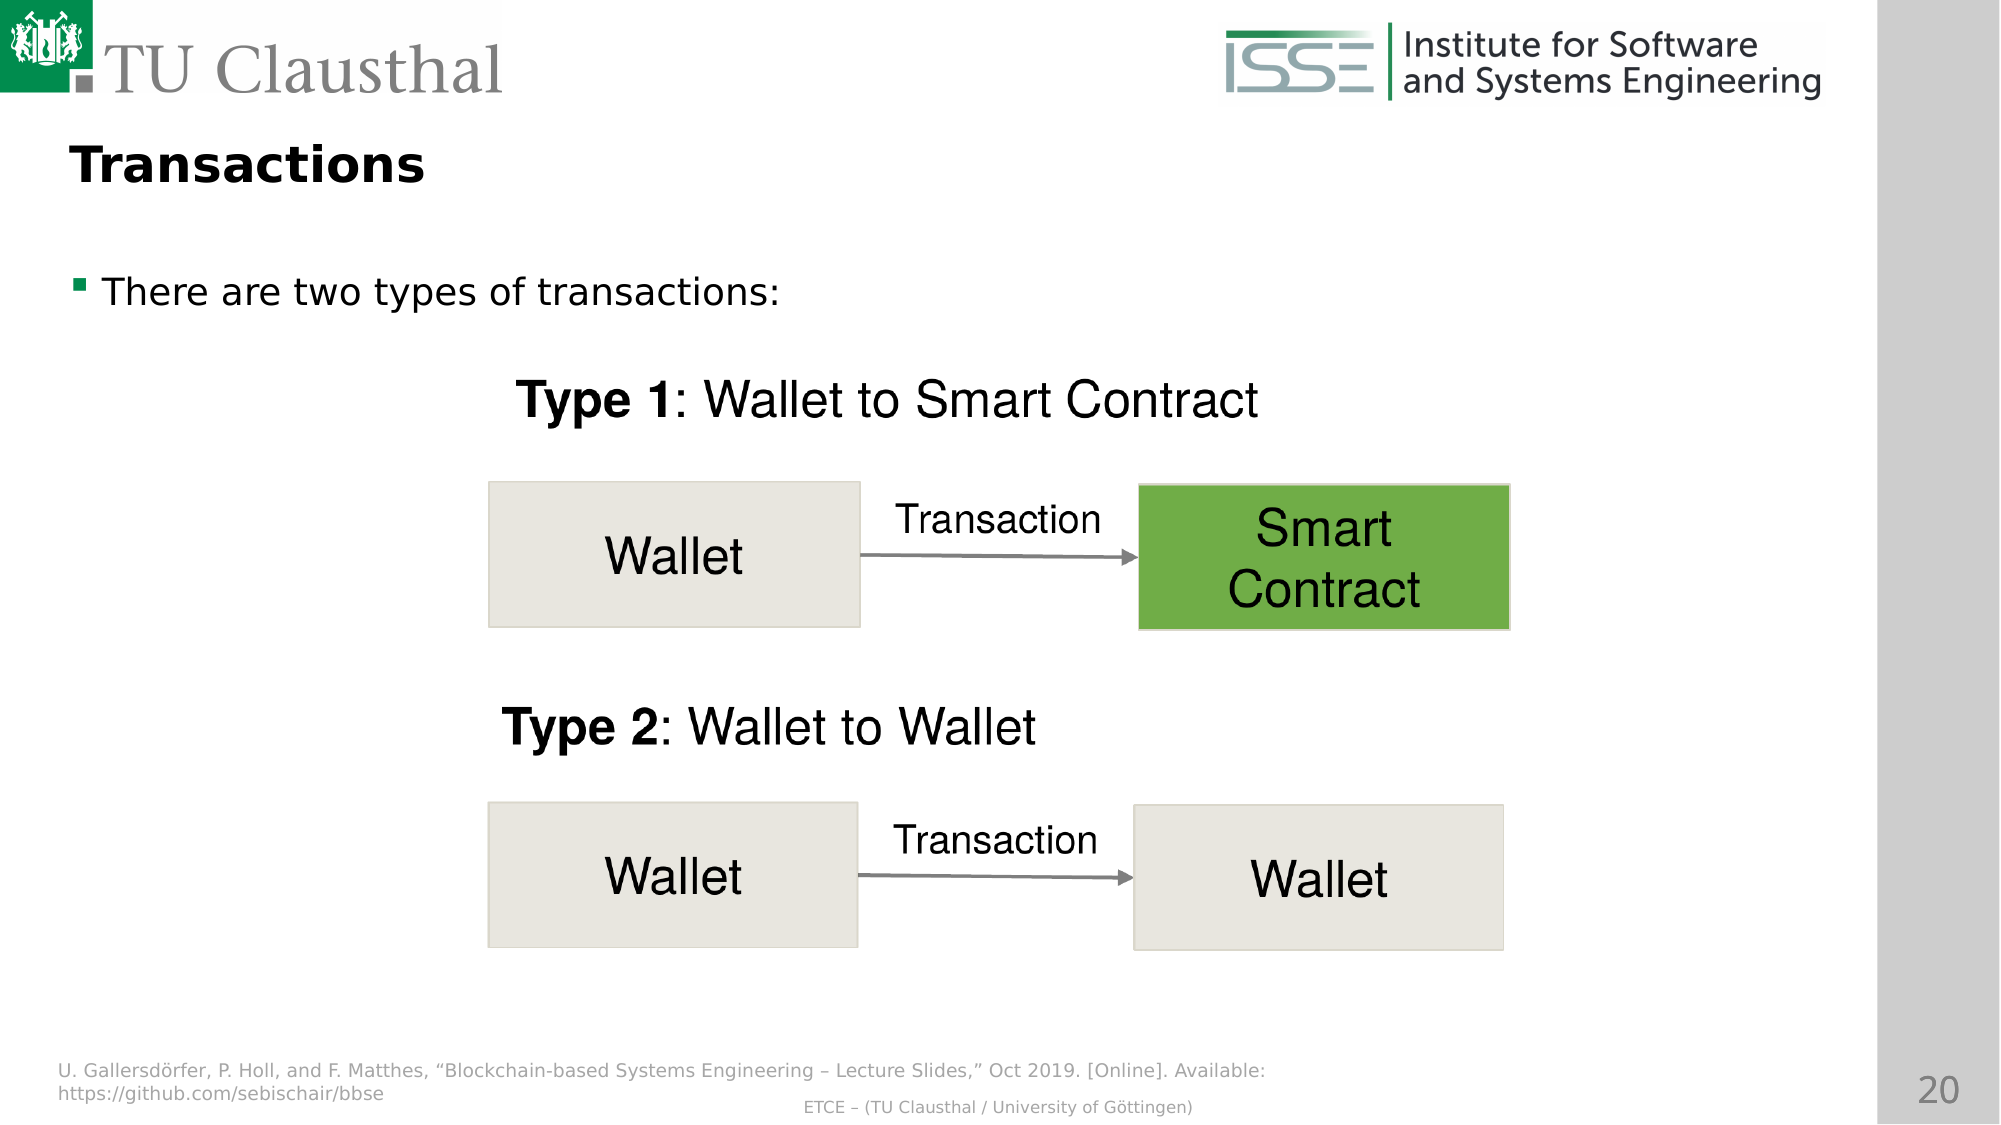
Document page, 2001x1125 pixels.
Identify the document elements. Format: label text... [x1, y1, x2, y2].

text_box Transactions [55, 125, 1819, 208]
picture [478, 373, 1521, 643]
picture [1218, 22, 1826, 107]
picture [0, 0, 502, 93]
picture [483, 697, 1516, 967]
text_box U. Gallersdörfer, P. Holl, and F. Matthes, “Blockchain-based Systems Engineering – Lecture Slides,” Oct 2019. [Online]. Available: https://github.com/sebischair/bbse [43, 1051, 1520, 1112]
text_box There are two types of transactions: [55, 208, 1819, 1035]
